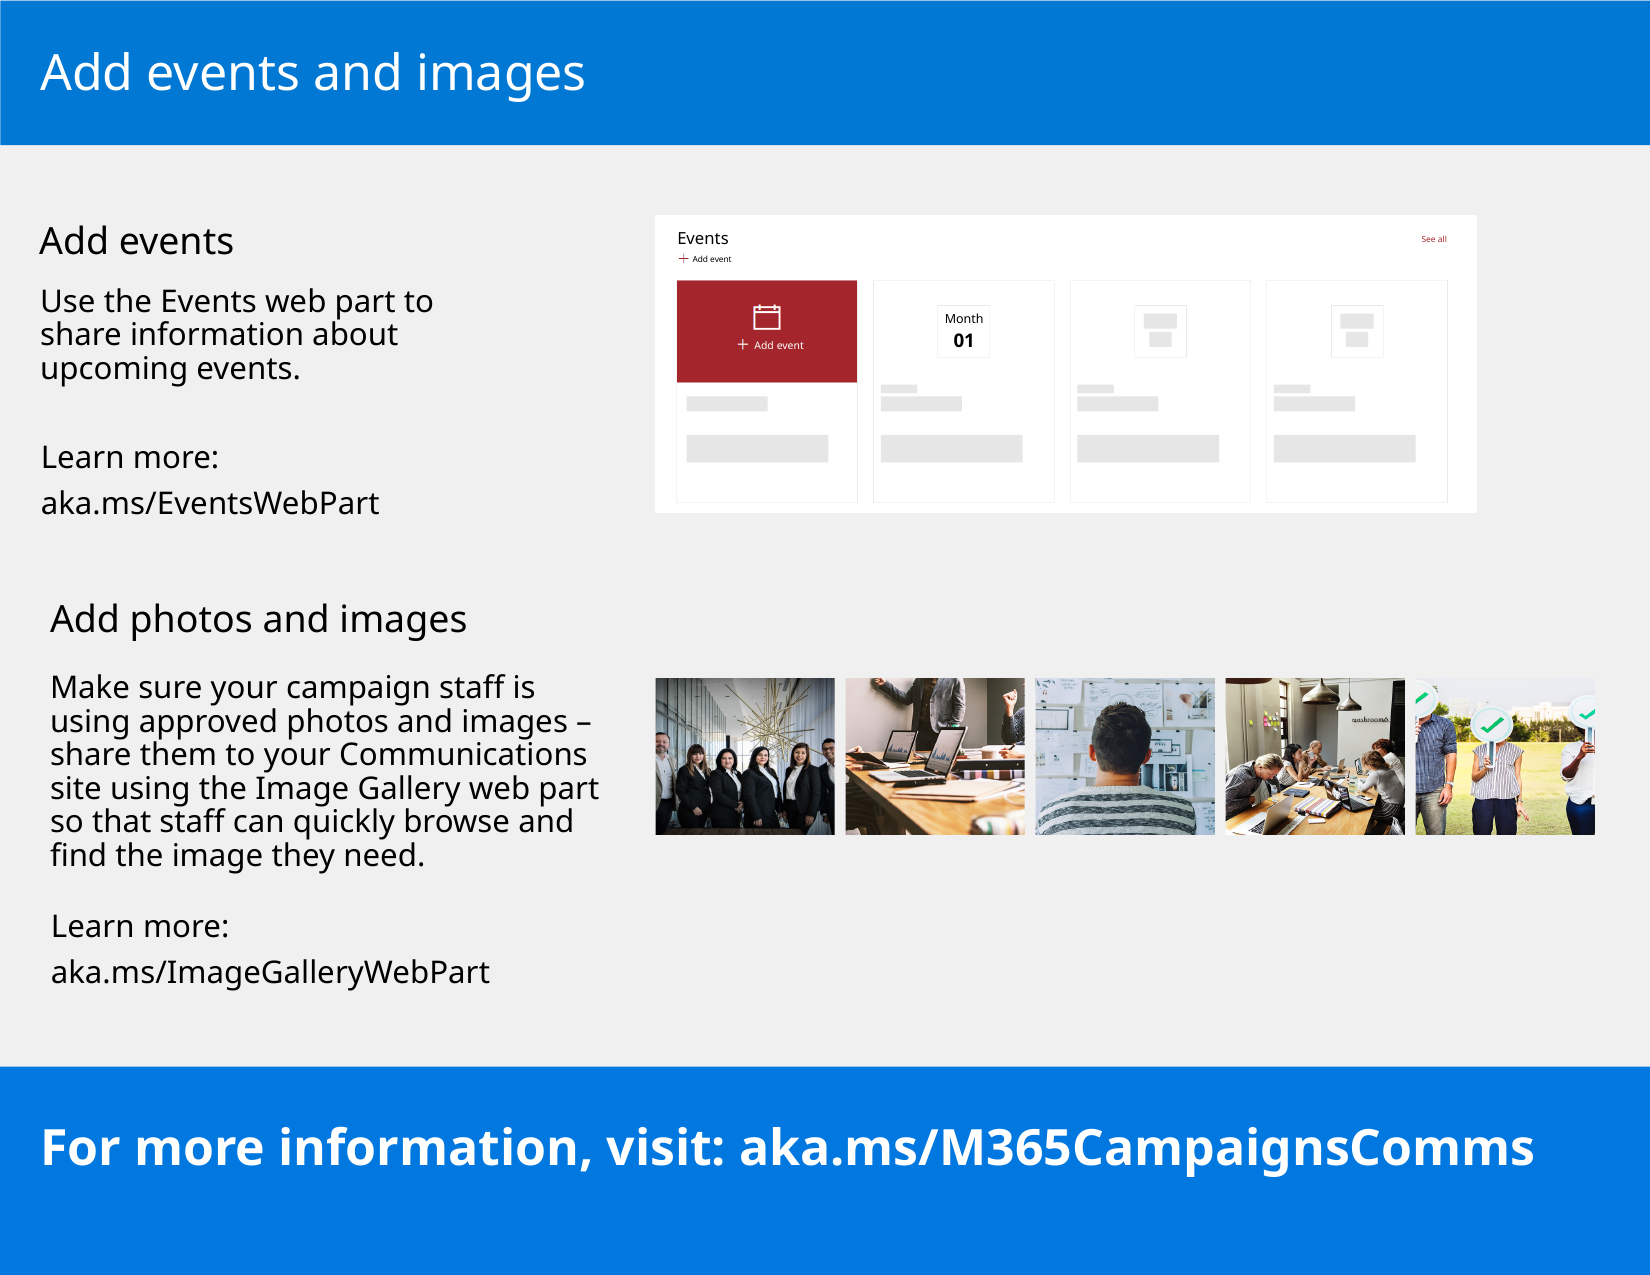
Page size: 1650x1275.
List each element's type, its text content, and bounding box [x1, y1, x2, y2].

text_box [845, 677, 1026, 836]
text_box Add photos and images [34, 593, 622, 642]
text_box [655, 215, 1477, 513]
title Add events and images [25, 29, 1449, 120]
text_box [1415, 677, 1596, 836]
text_box [654, 677, 836, 836]
text_box Make sure your campaign staff is using approved photos and images – share them to your Communications site using the Image Gallery web part so that staff can quickly browse and find the image they need. [34, 663, 631, 848]
list Use the Events web part to share information about upcoming events. [25, 277, 470, 406]
text_box [0, 0, 1650, 146]
text_box [1035, 677, 1216, 836]
text_box [1225, 677, 1406, 836]
text_box Add events [24, 215, 612, 264]
list For more information, visit: aka.ms/M365CampaignsComms [25, 1115, 1628, 1201]
text_box Learn more: aka.ms/ImageGalleryWebPart [35, 903, 622, 1050]
text_box Learn more: aka.ms/EventsWebPart [25, 433, 504, 581]
